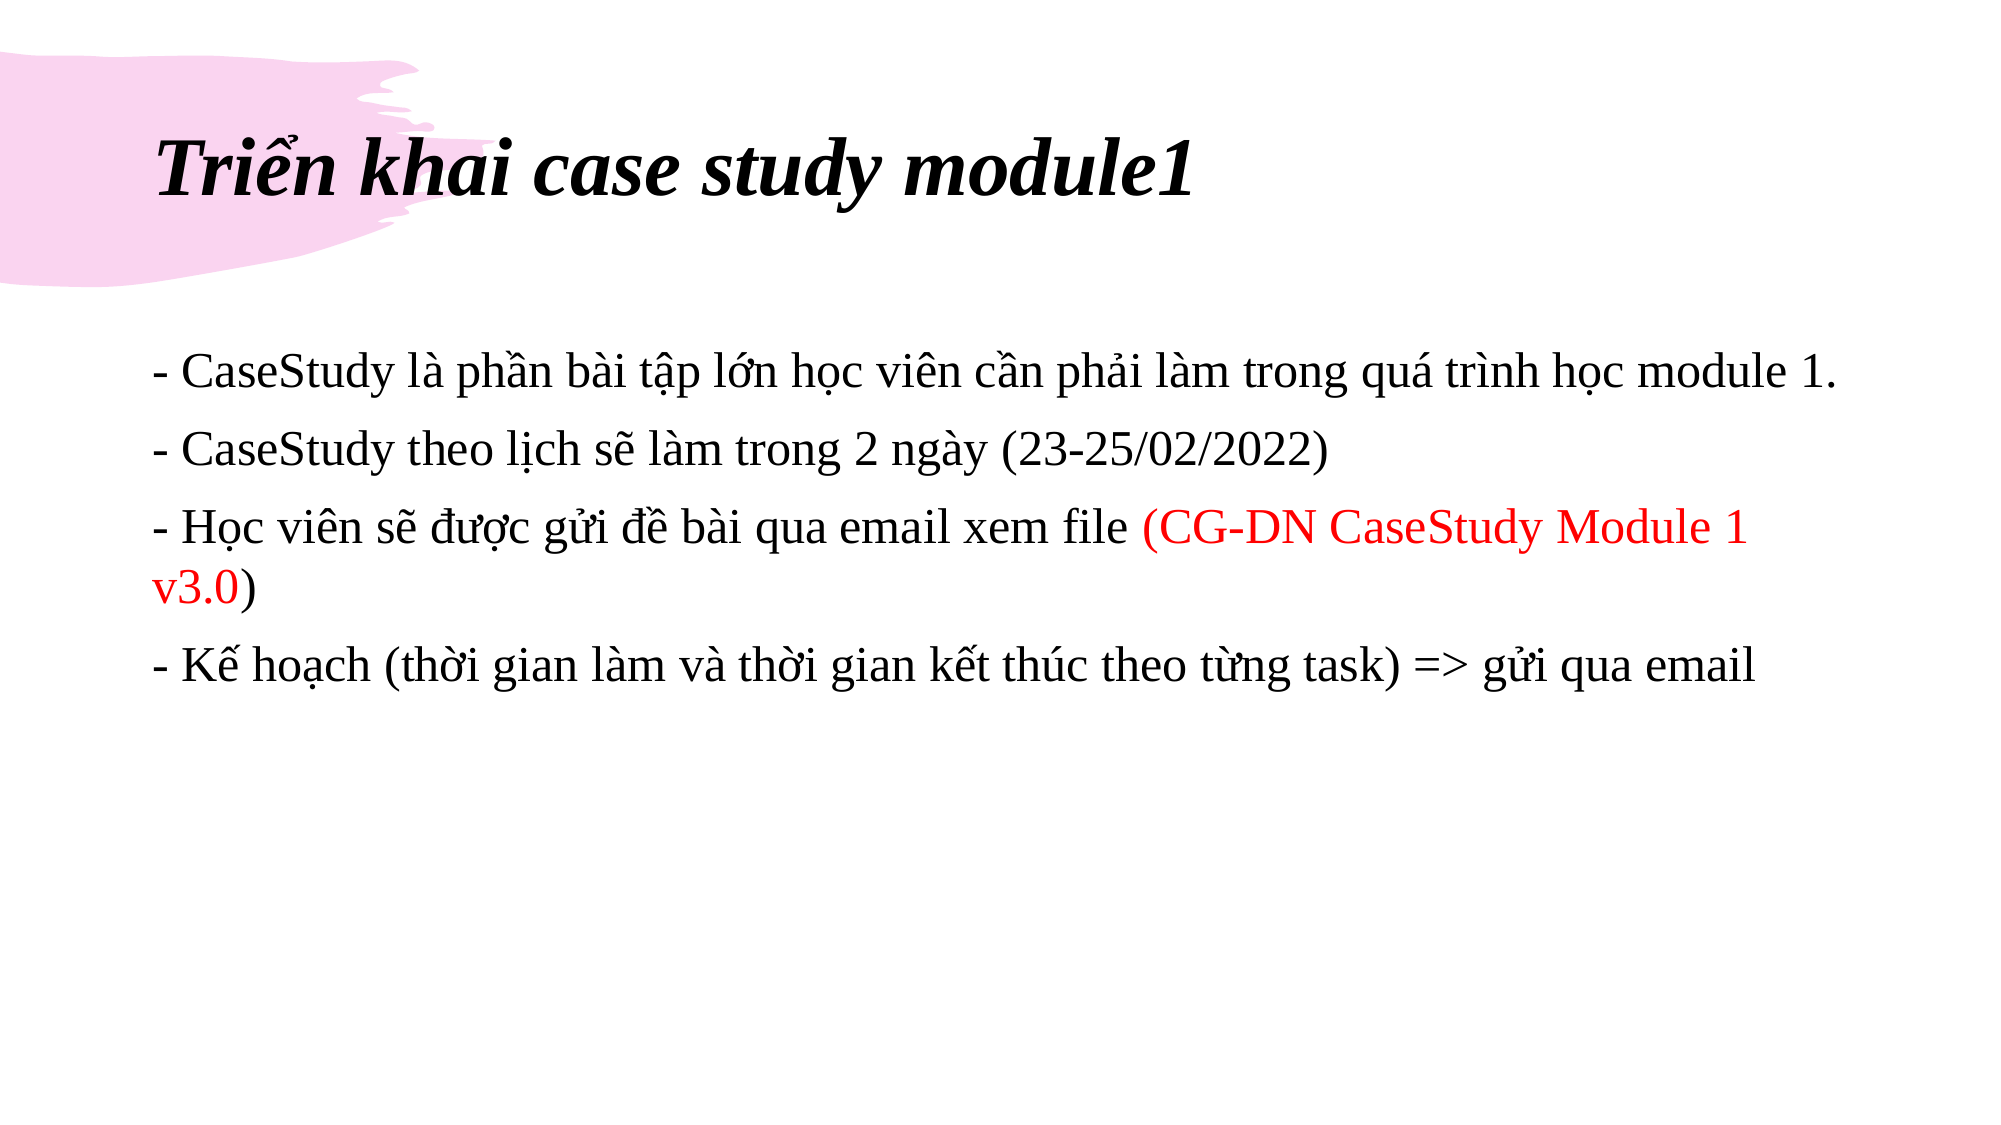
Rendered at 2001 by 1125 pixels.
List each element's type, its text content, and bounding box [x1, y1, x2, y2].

list - CaseStudy là phần bài tập lớn học viên cần phải làm trong quá trình học module 1. - CaseStudy theo lịch sẽ làm trong 2 ngày (23-25/02/2022) - Học viên sẽ được gửi đề bài qua email xem file (CG-DN CaseStudy Module 1 v3.0) - Kế hoạch (thời gian làm và thời gian kết thúc theo từng task) => gửi qua email [137, 329, 1863, 762]
title Triển khai case study module1 [137, 59, 1863, 278]
